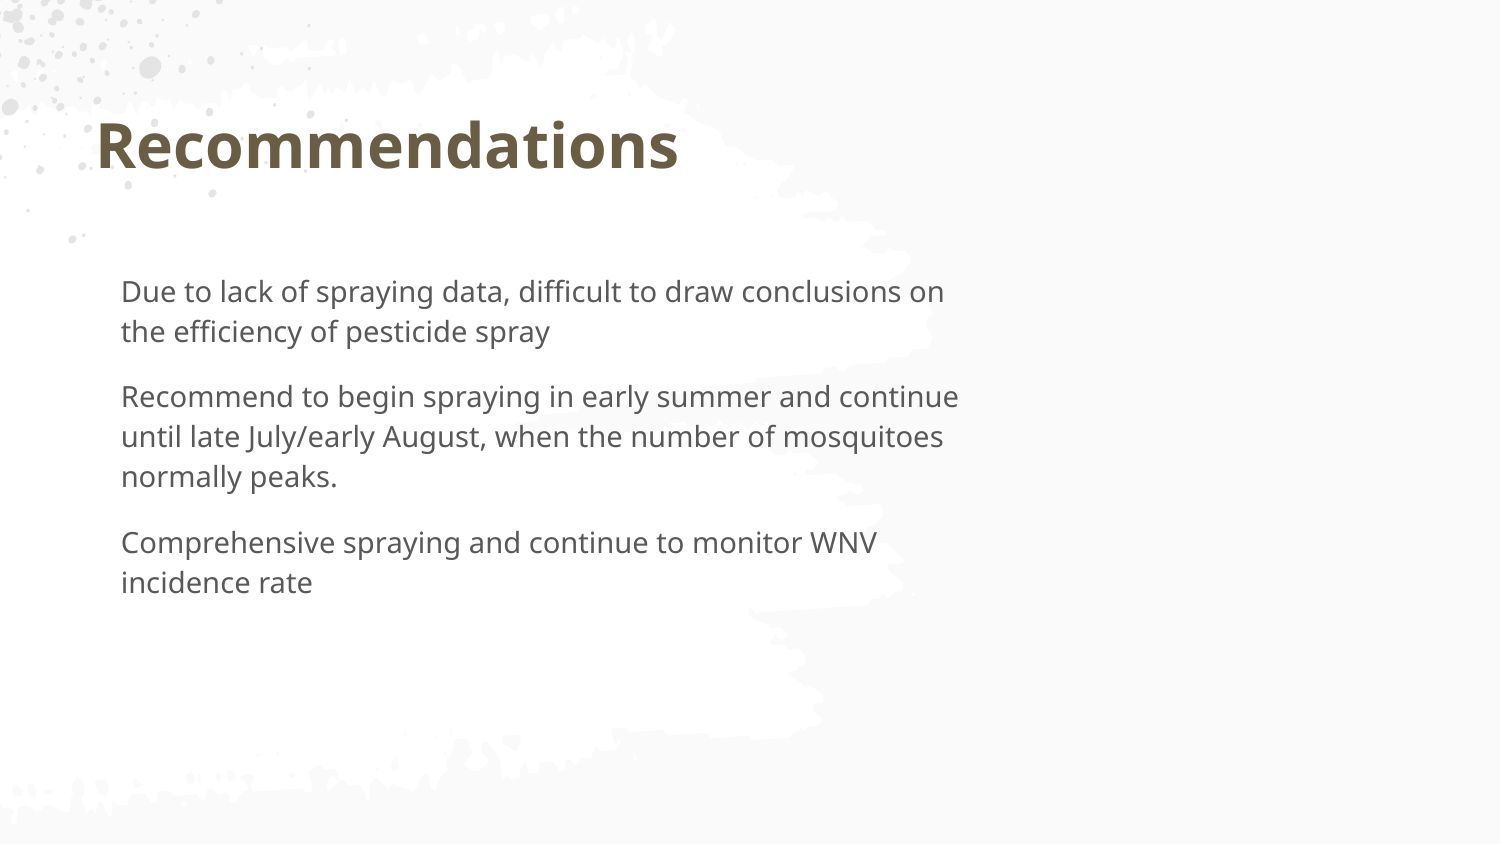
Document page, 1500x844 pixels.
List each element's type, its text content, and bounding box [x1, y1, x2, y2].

text_box Due to lack of spraying data, difficult to draw conclusions on the efficiency of pesticide spray Recommend to begin spraying in early summer and continue until late July/early August, when the number of mosquitoes normally peaks. Comprehensive spraying and continue to monitor WNV incidence rate [105, 252, 990, 614]
title Recommendations [95, 92, 836, 182]
